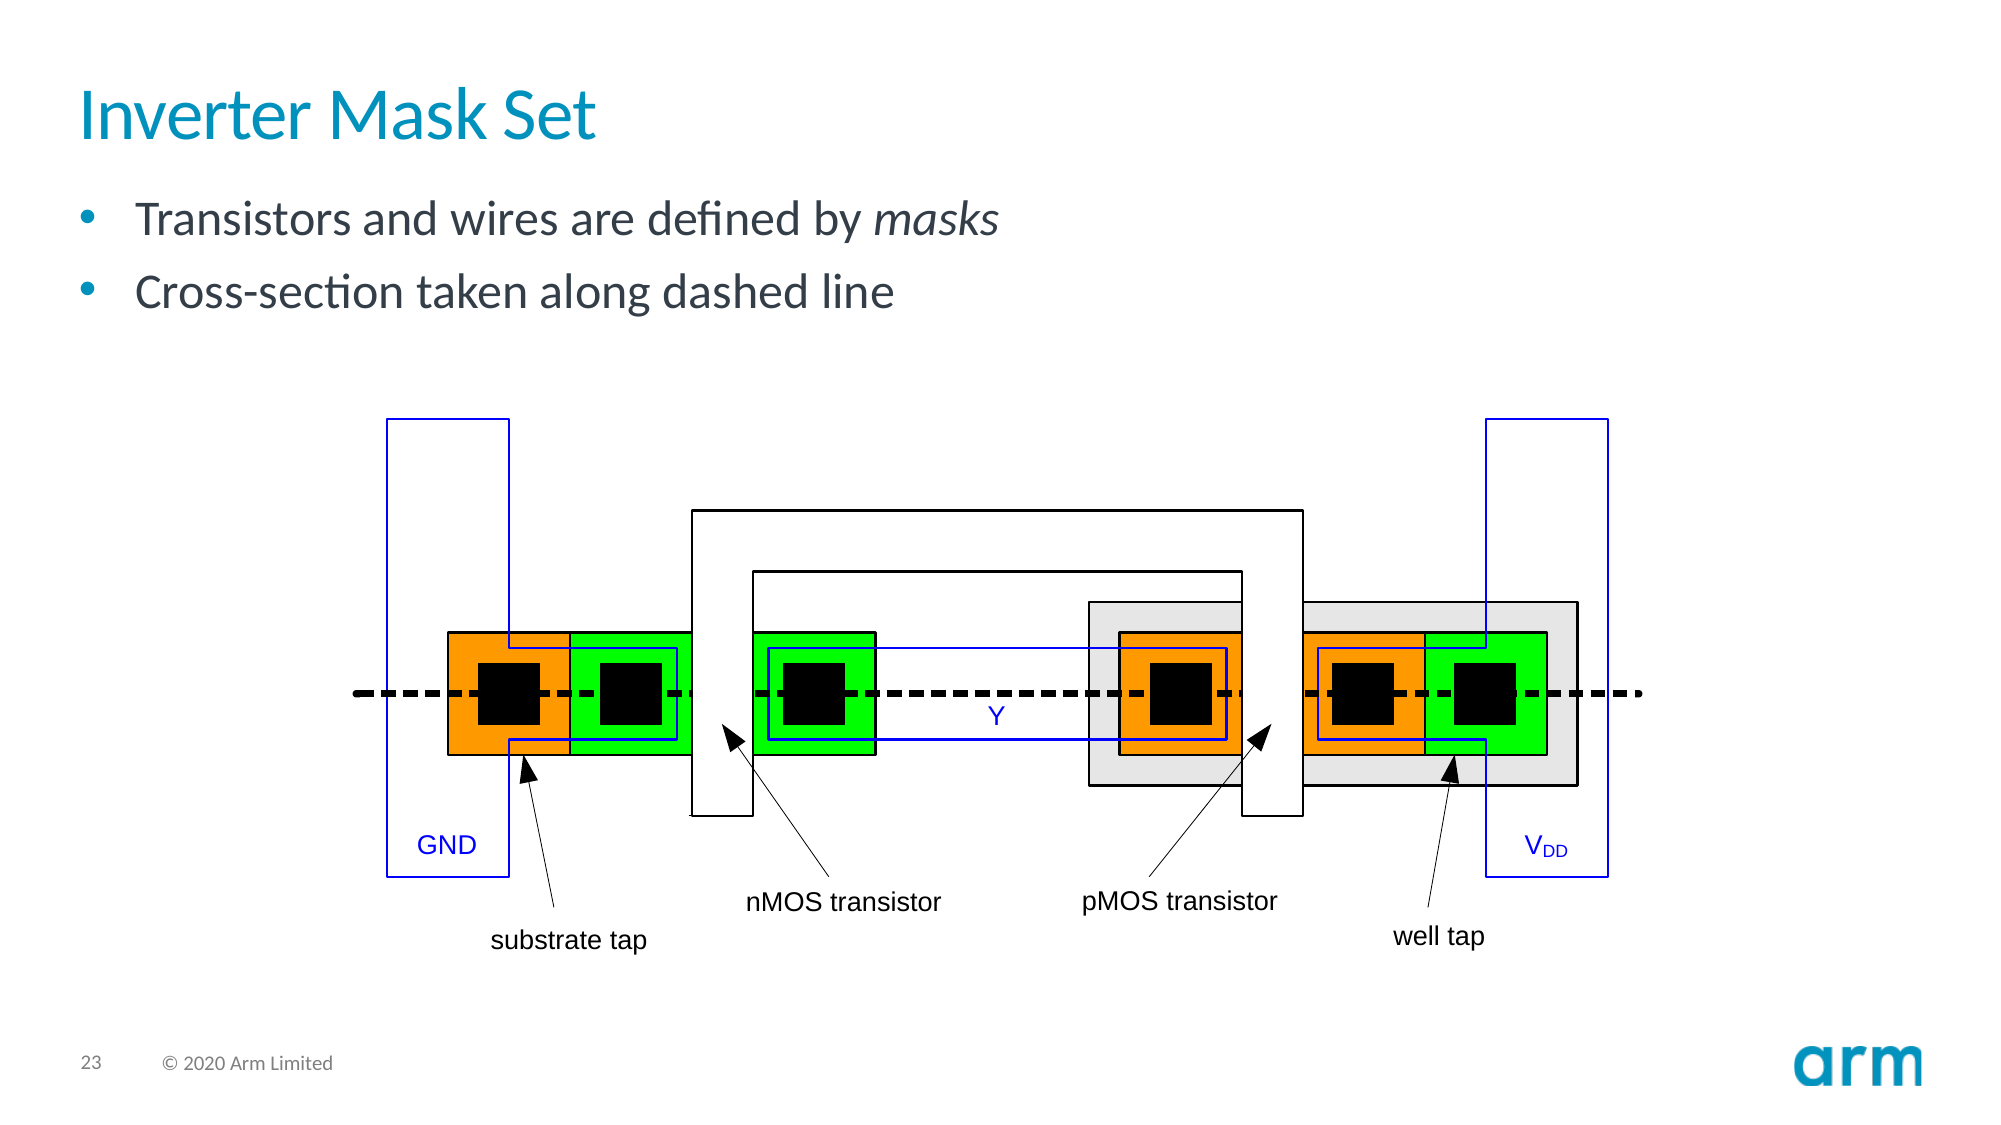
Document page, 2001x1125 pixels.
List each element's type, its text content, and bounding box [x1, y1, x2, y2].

list Transistors and wires are defined by masks Cross-section taken along dashed line [78, 185, 1923, 941]
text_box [337, 412, 1650, 979]
title Inverter Mask Set [78, 78, 1922, 185]
